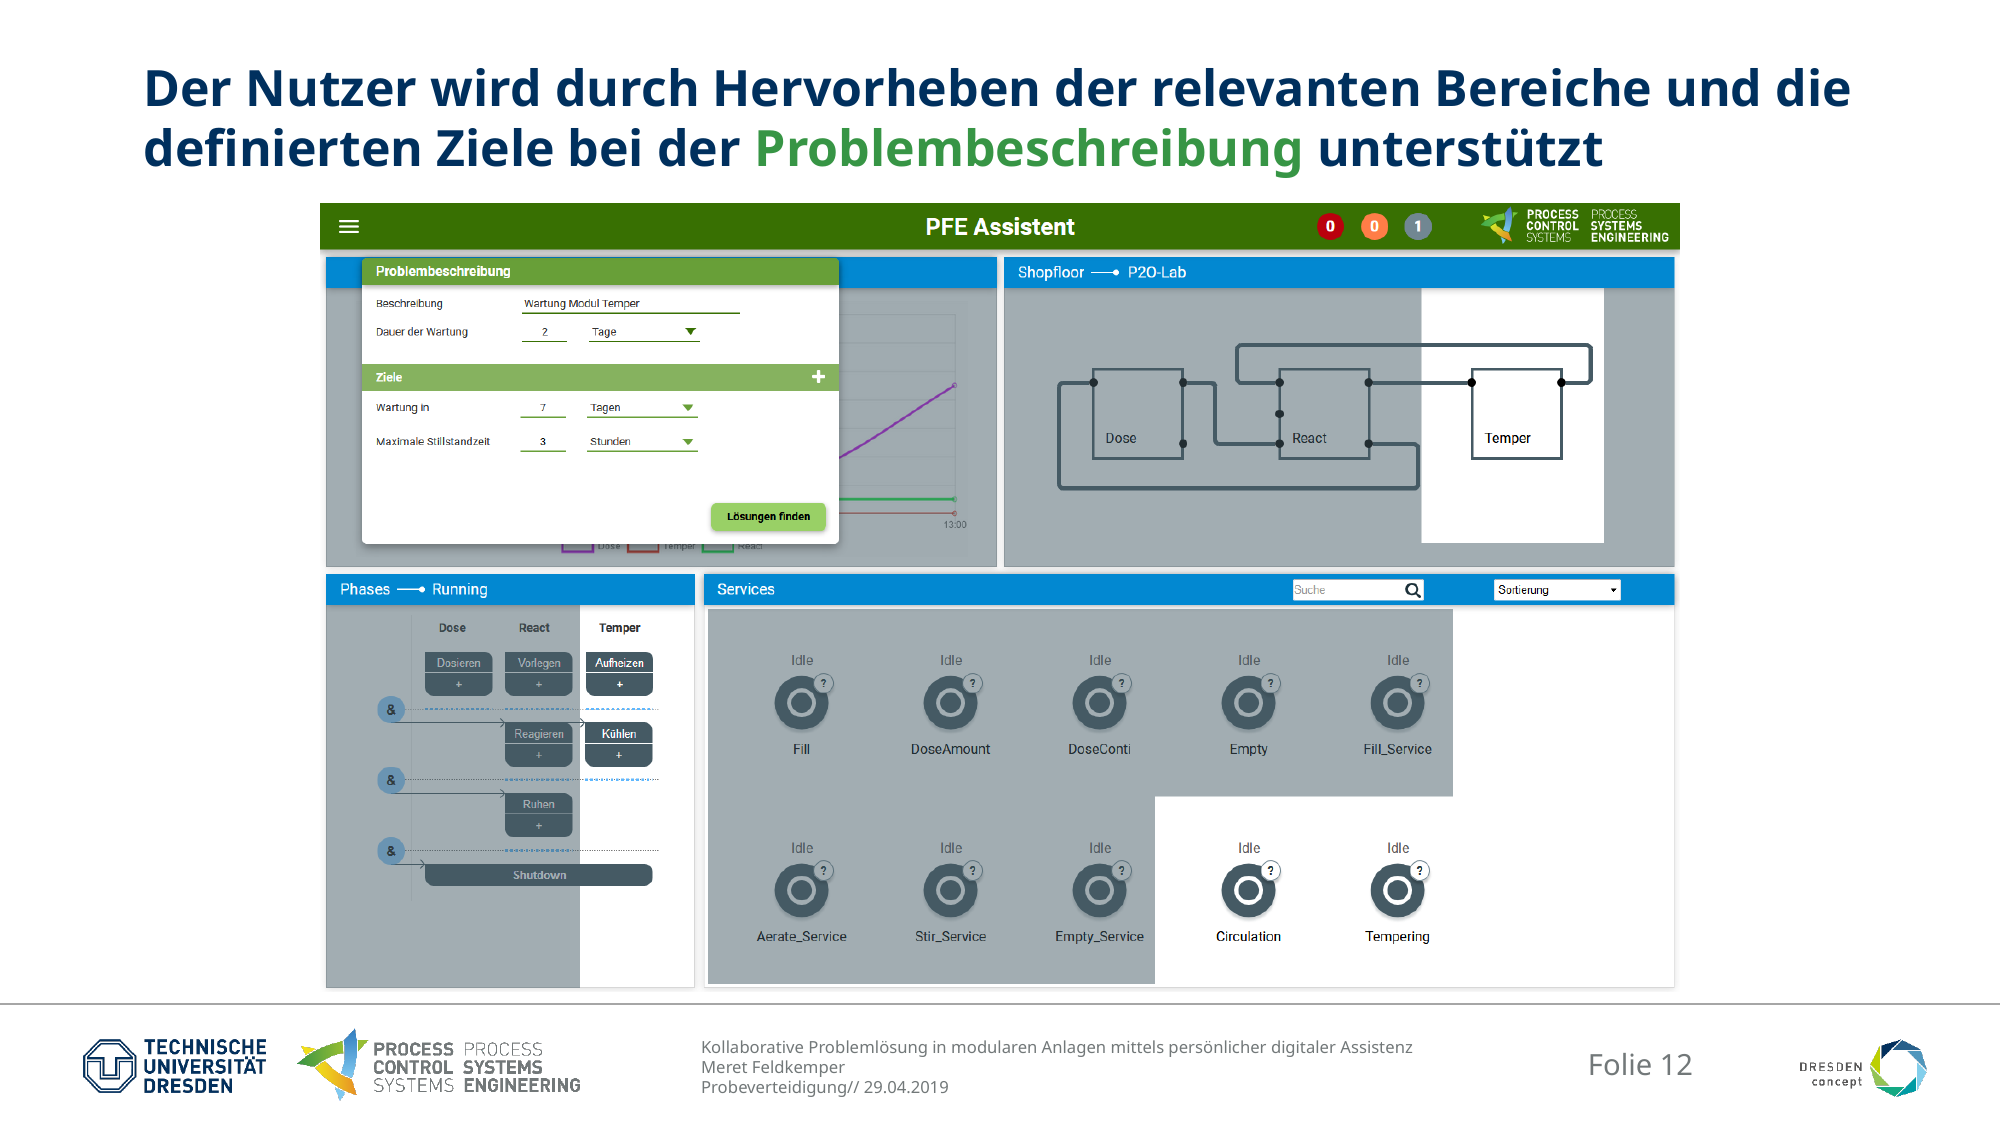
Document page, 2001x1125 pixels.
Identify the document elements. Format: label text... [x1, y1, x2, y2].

title Der Nutzer wird durch Hervorheben der relevanten Bereiche und die definierten Ziele bei der Problembeschreibung unterstützt [143, 56, 1880, 169]
picture [320, 203, 1680, 992]
picture [297, 1028, 580, 1101]
picture [83, 1039, 266, 1093]
picture [1800, 1039, 1927, 1097]
